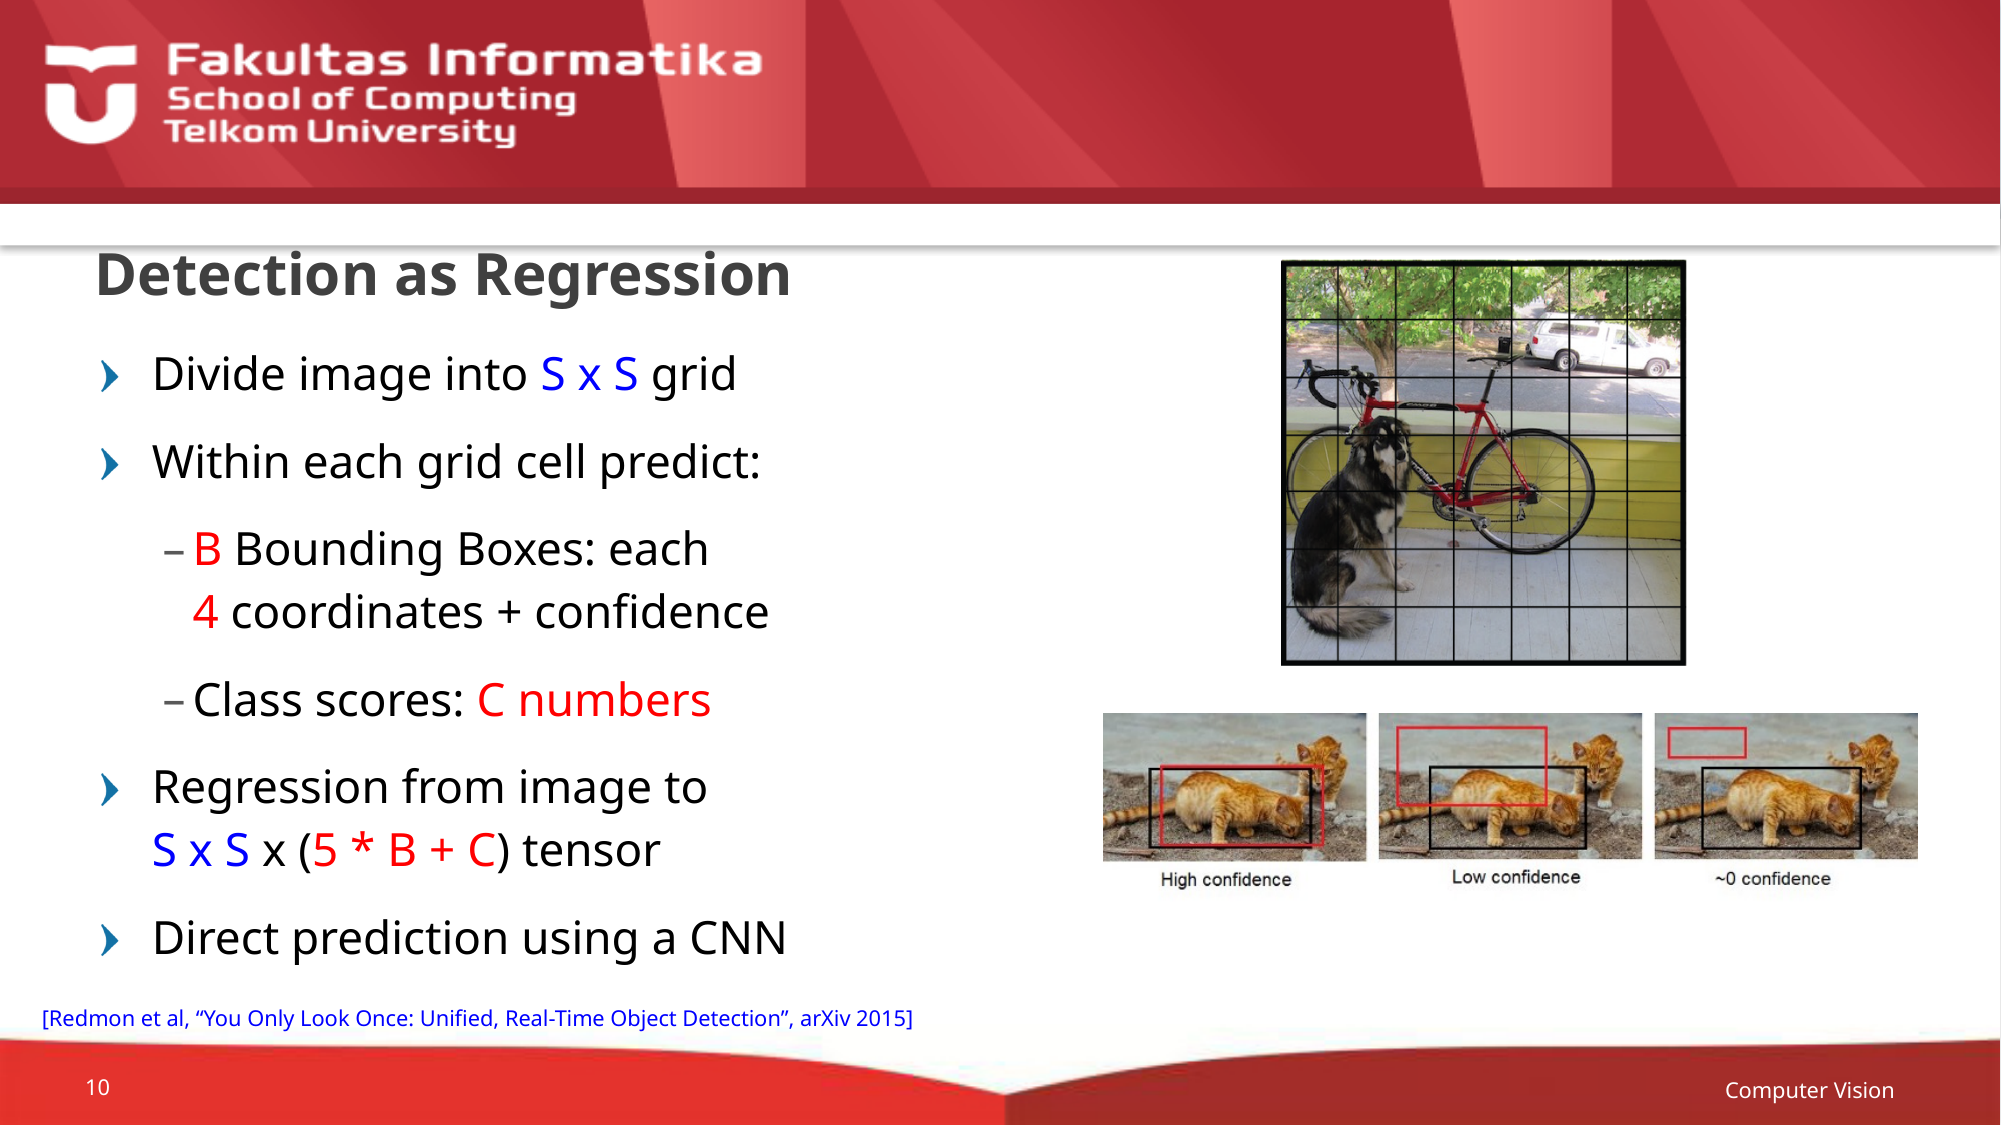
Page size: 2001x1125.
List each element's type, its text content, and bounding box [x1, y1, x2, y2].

picture [1281, 251, 1695, 677]
text_box [Redmon et al, “You Only Look Once: Unified, Real-Time Object Detection”, arXiv 2015] [27, 997, 1000, 1039]
picture [95, 438, 122, 482]
slide_number 10 [85, 1058, 164, 1119]
title Detection as Regression [79, 219, 1901, 325]
list Divide image into S x S grid Within each grid cell predict: B Bounding Boxes: each 4 coordinates + confidence Class scores: C numbers Regression from image to S x S x (5 * B + C) tensor Direct prediction using a CNN [80, 329, 1902, 990]
picture [95, 763, 122, 808]
picture [95, 914, 122, 958]
picture [95, 350, 122, 394]
list Computer Vision [1185, 1058, 1911, 1119]
picture [0, 0, 2001, 1125]
picture [1102, 713, 1918, 906]
